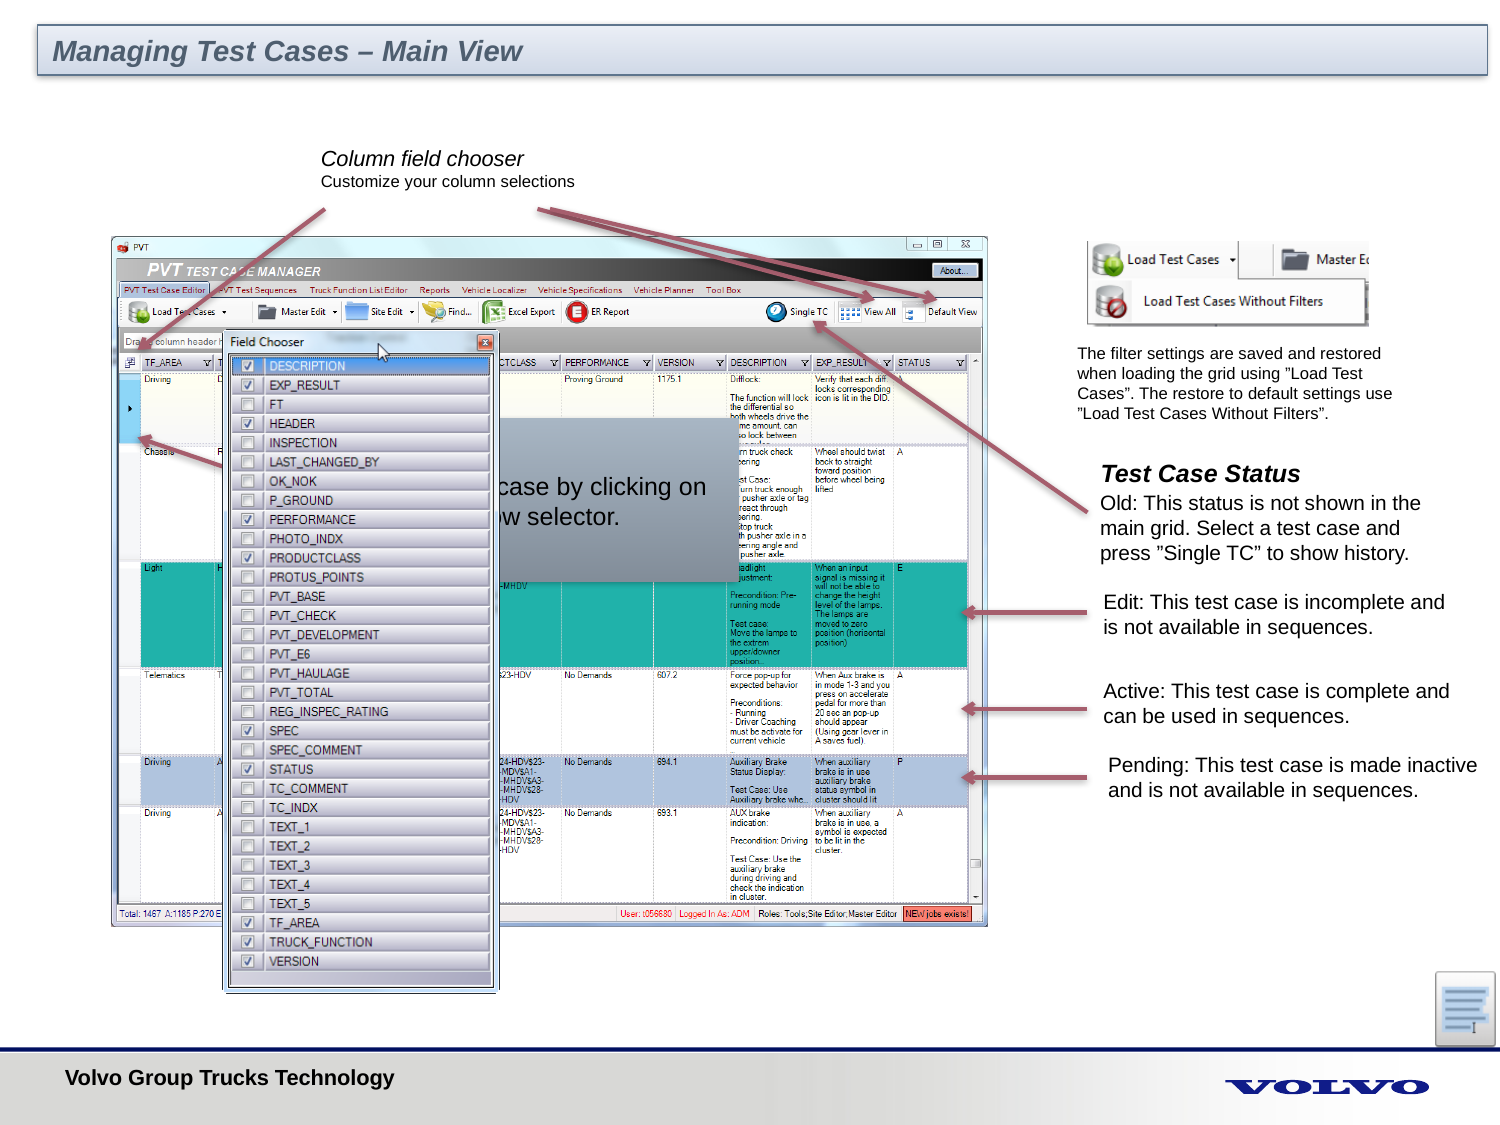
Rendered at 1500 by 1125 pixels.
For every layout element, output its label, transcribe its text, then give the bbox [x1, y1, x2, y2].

picture [938, 236, 988, 320]
picture [938, 812, 988, 927]
picture [1424, 969, 1500, 1051]
picture [110, 236, 137, 927]
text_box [137, 137, 938, 994]
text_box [941, 320, 1500, 812]
picture [0, 1053, 1436, 1125]
text_box Managing Test Cases – Main View [37, 24, 1488, 76]
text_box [1062, 240, 1441, 319]
